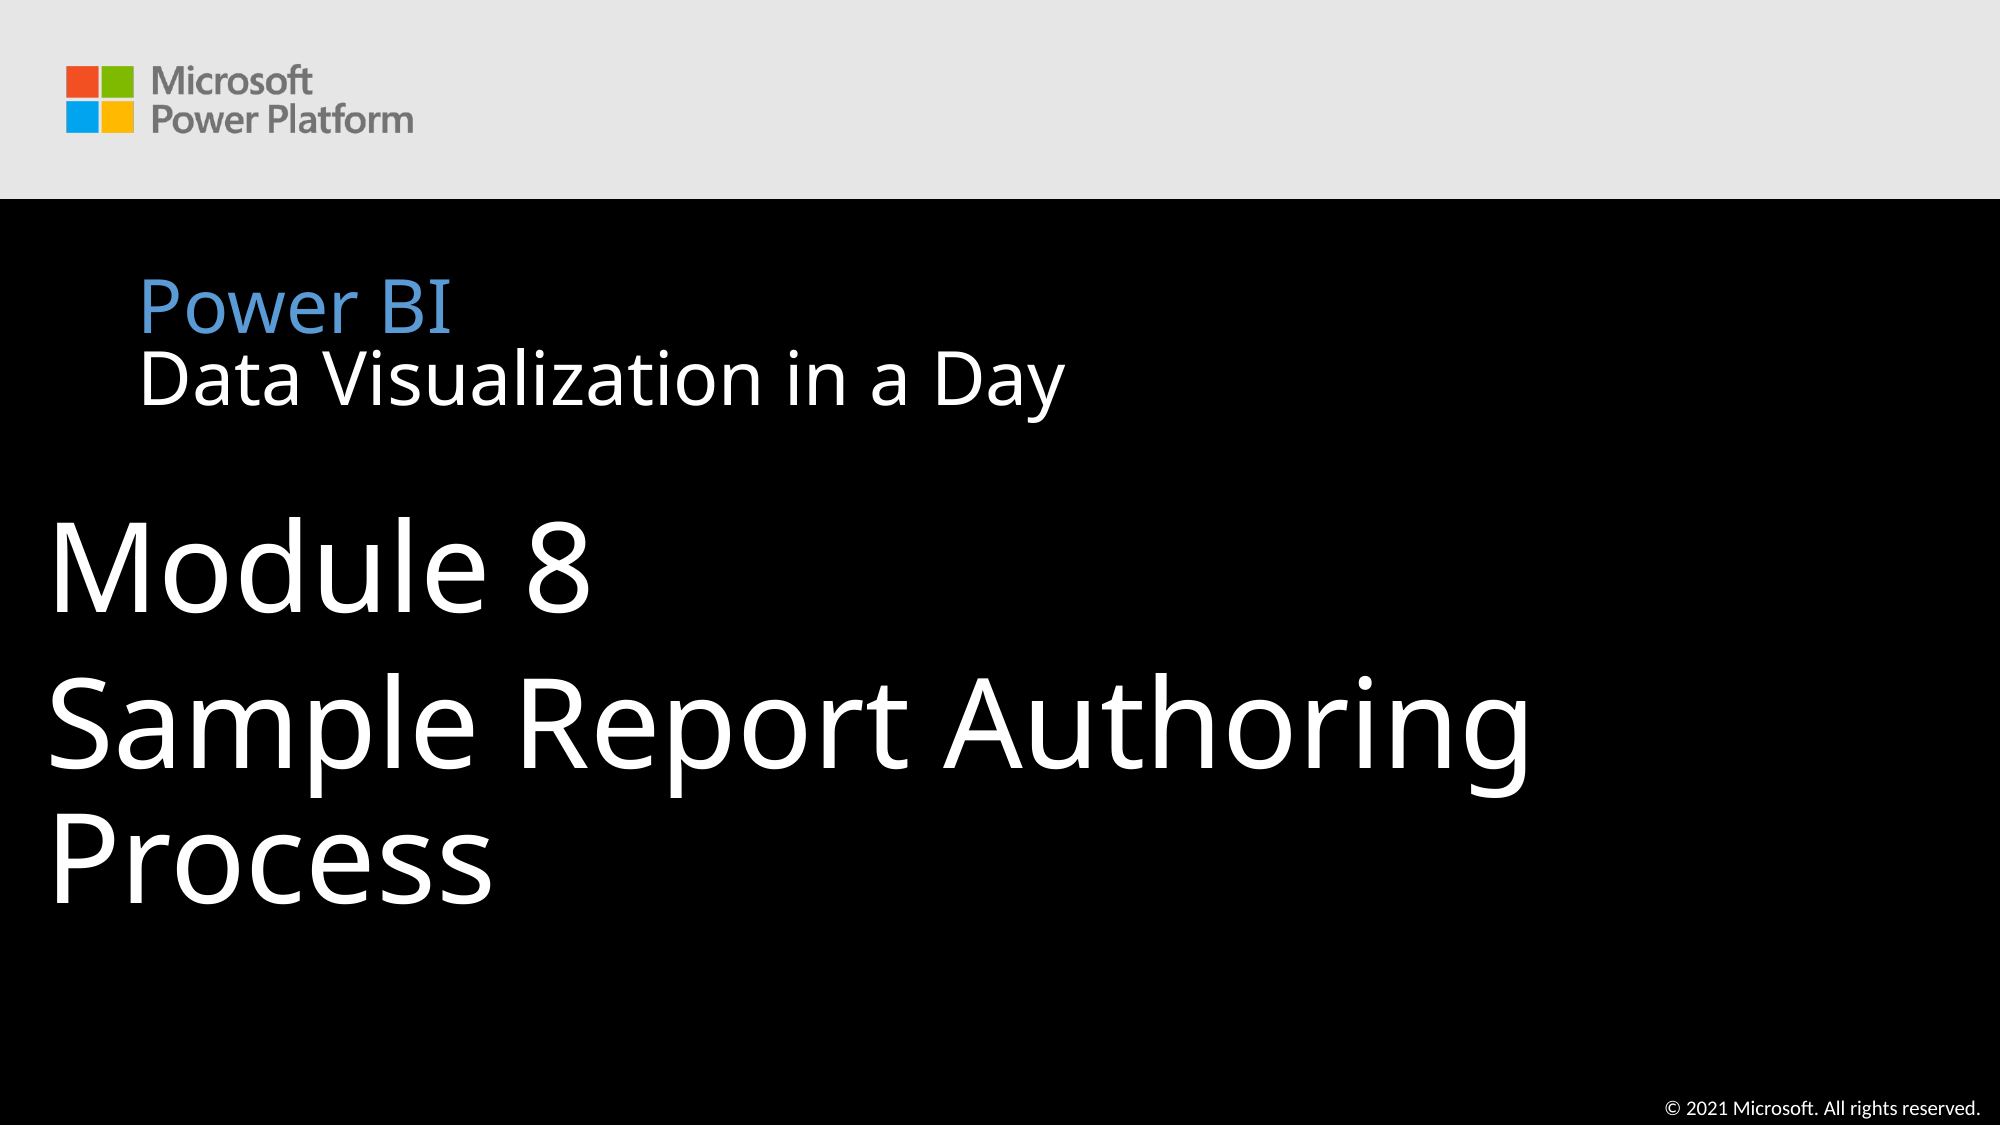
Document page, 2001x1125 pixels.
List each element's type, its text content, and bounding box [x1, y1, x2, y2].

title Power BI Data Visualization in a Day [122, 268, 1895, 484]
list Module 8 Sample Report Authoring Process [30, 496, 1948, 857]
footer © 2021 Microsoft. All rights reserved. [1487, 1087, 2000, 1125]
picture [0, 0, 480, 199]
